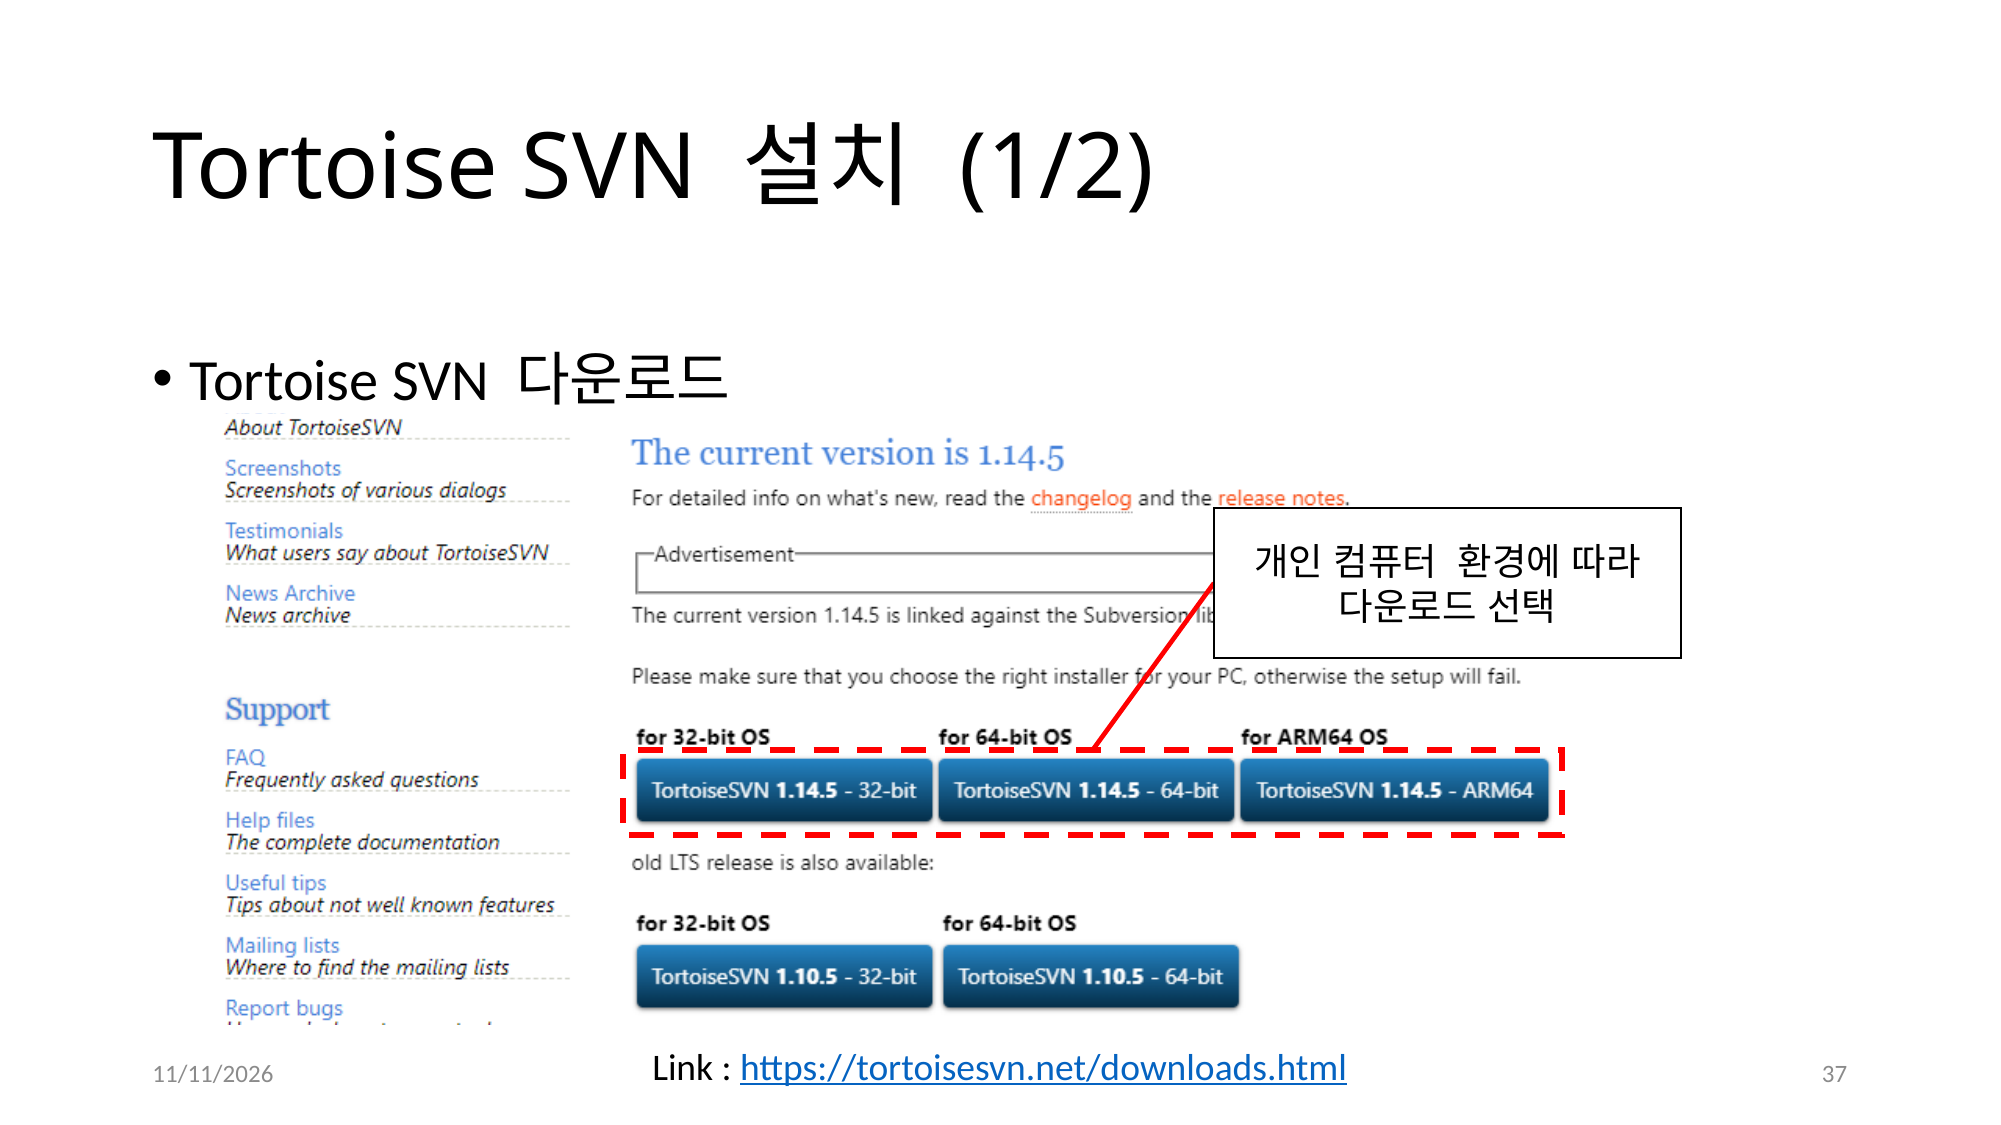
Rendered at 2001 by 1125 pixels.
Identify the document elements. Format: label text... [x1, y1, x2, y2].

text_box 개인 컴퓨터 환경에 따라 다운로드 선택 [1580, 507, 1682, 659]
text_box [1092, 583, 1214, 750]
picture [187, 413, 1580, 1025]
slide_number 37 [1412, 1042, 1863, 1103]
list Tortoise SVN 다운로드 [137, 299, 1863, 1014]
text_box Link : https://tortoisesvn.net/downloads.html [637, 1035, 1363, 1096]
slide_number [137, 1042, 588, 1103]
title Tortoise SVN 설치 (1/2) [137, 59, 1863, 278]
